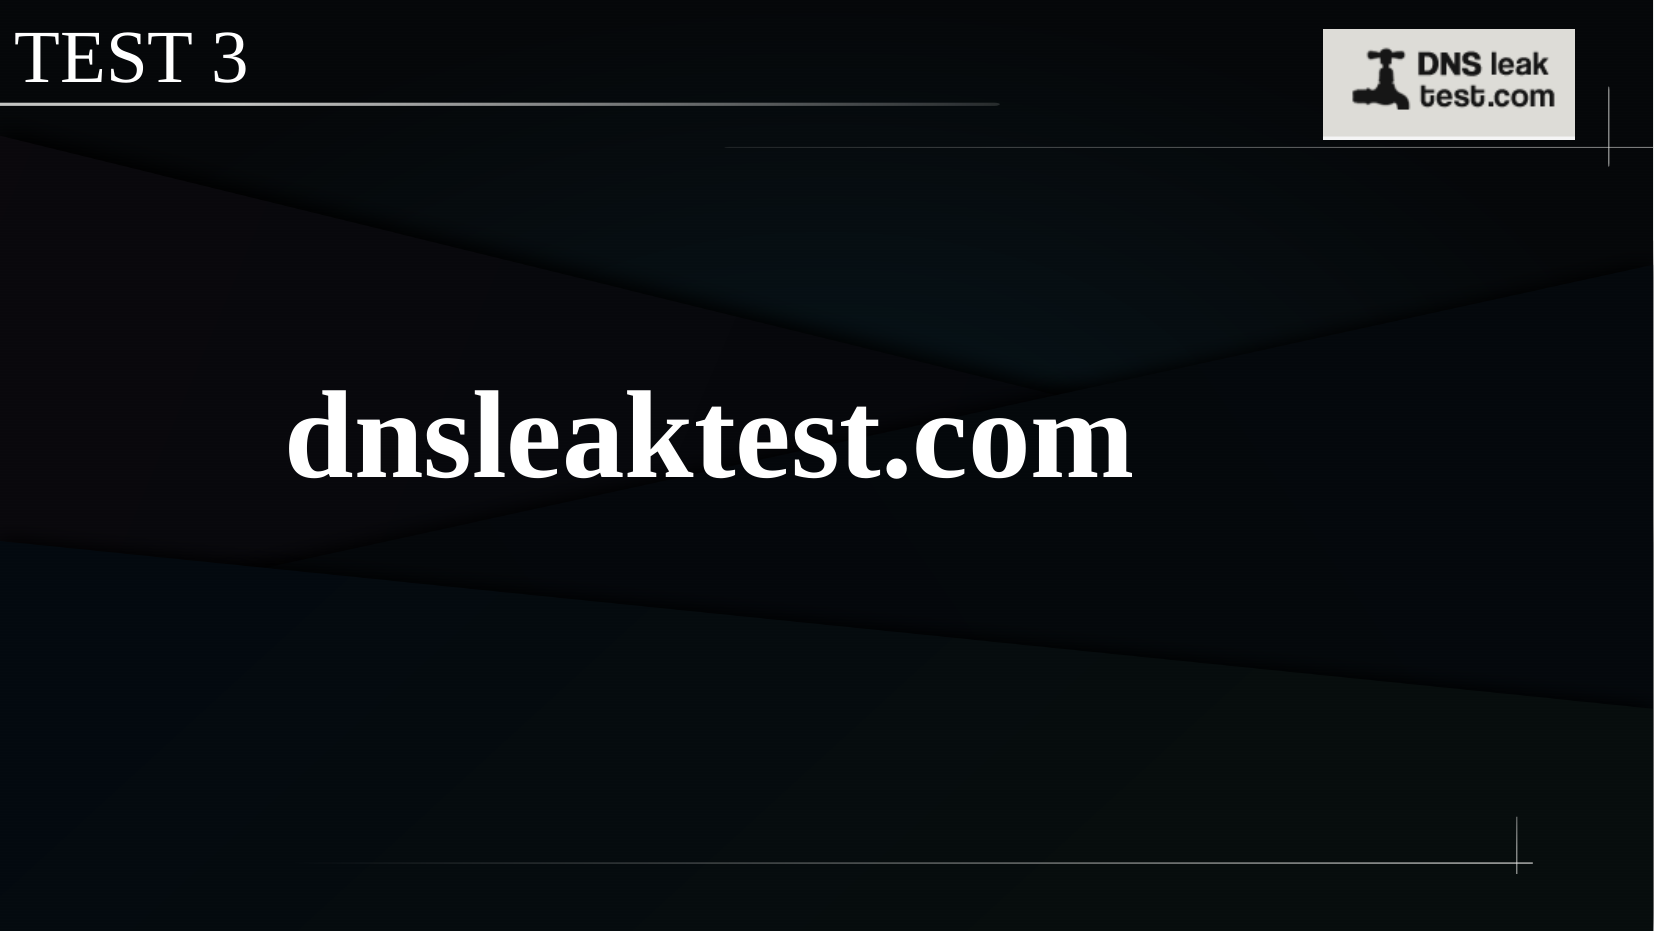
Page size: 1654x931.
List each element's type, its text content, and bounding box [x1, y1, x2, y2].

picture [0, 0, 1654, 931]
text_box TEST 3 [0, 0, 435, 105]
text_box dnsleaktest.com [270, 344, 1410, 510]
